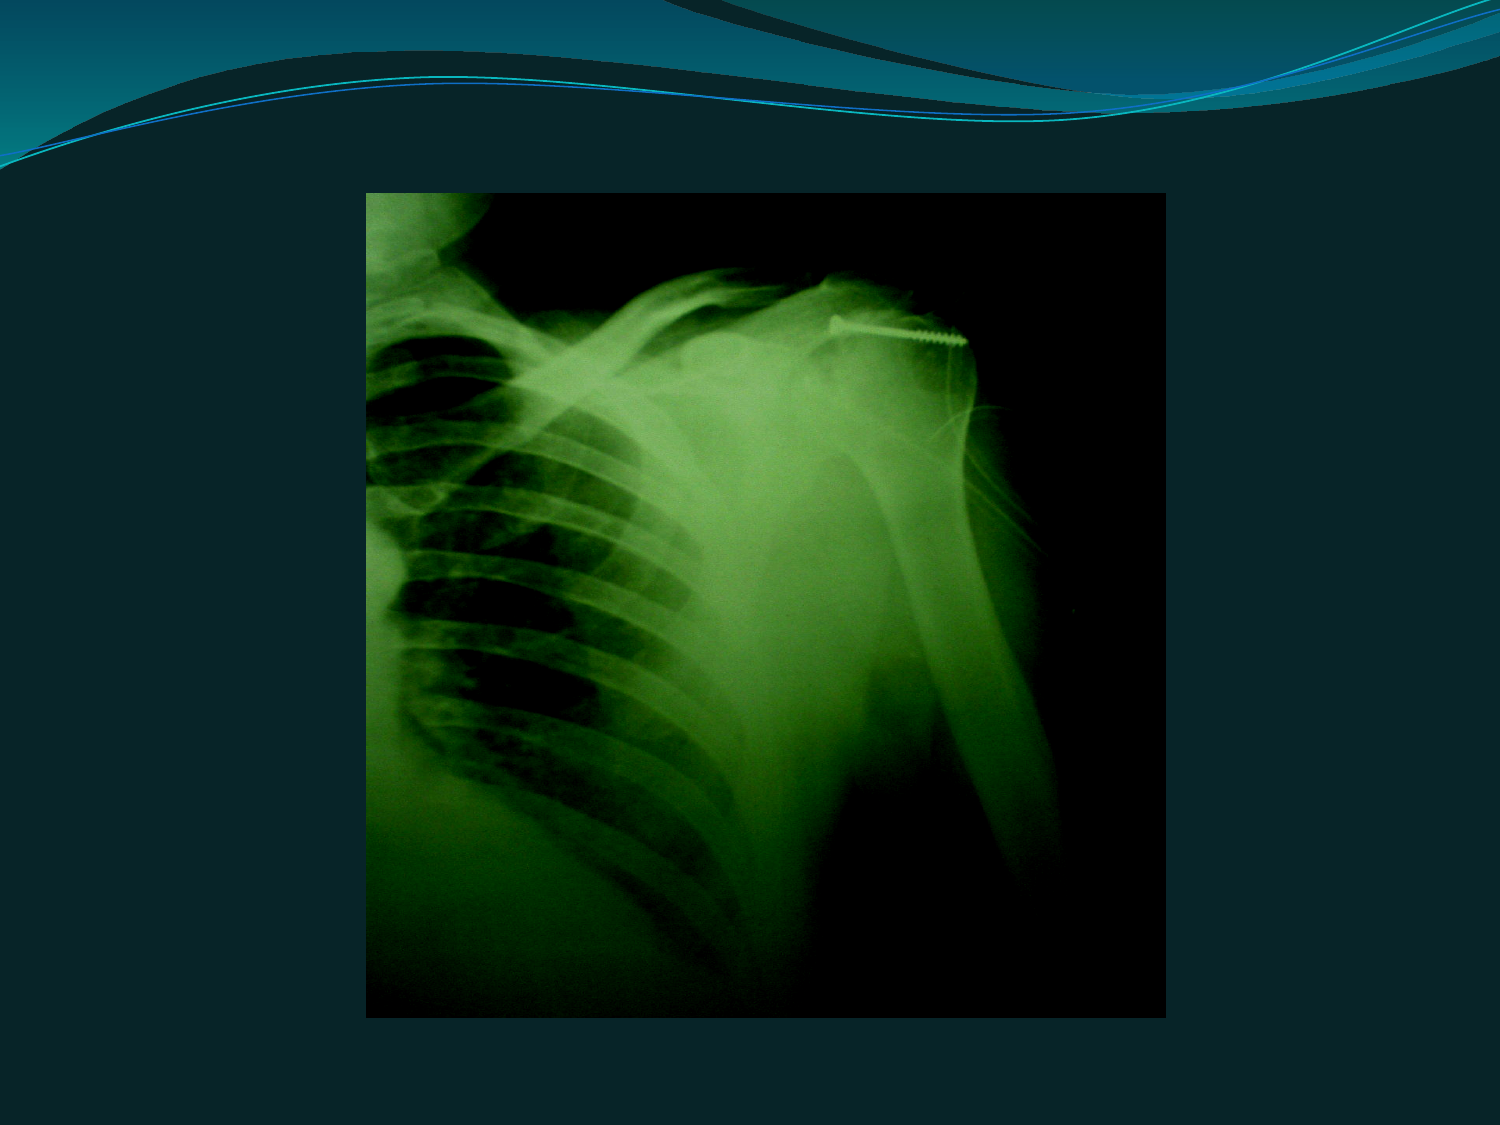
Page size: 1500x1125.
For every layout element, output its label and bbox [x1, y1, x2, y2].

list [365, 192, 1166, 1018]
